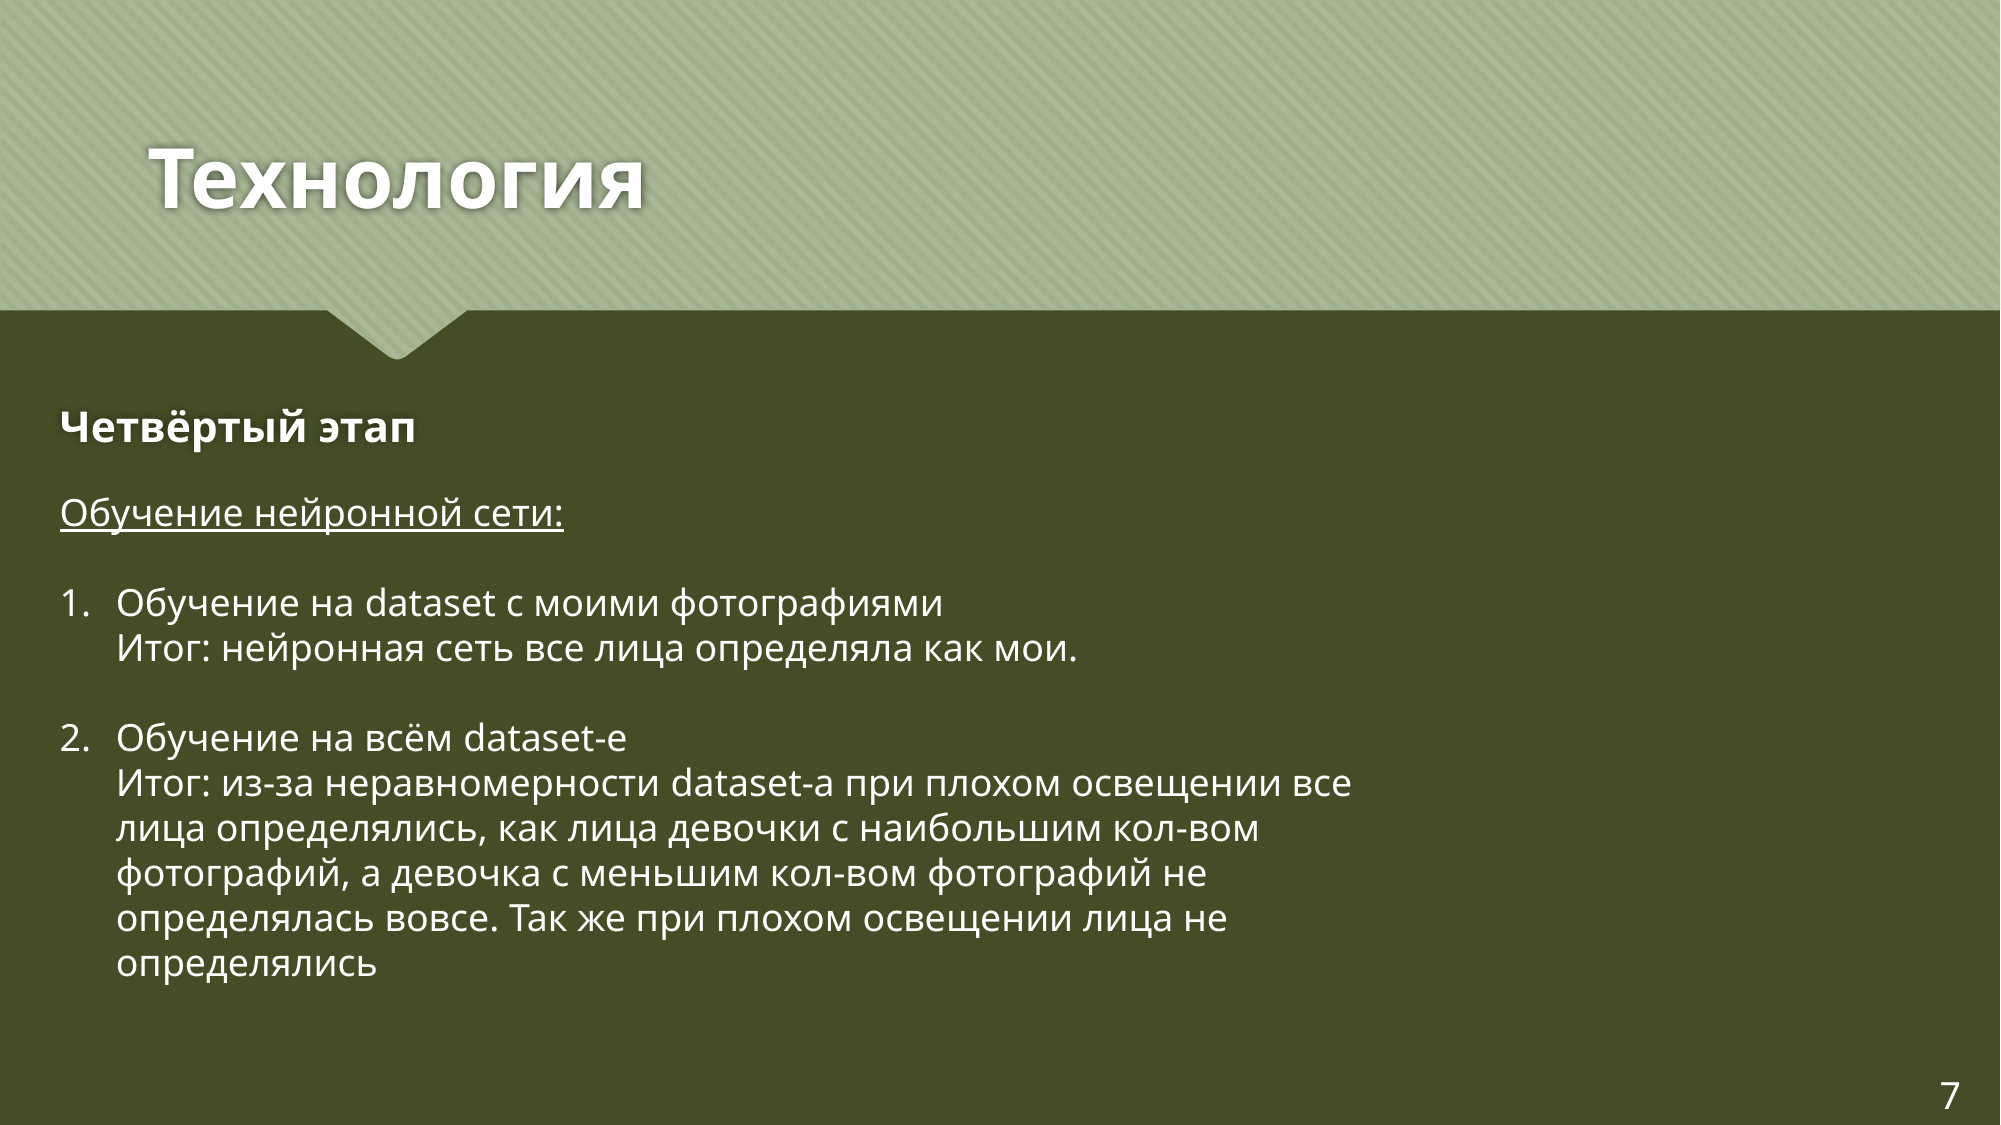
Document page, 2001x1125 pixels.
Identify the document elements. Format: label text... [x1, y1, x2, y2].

list Четвёртый этап [44, 369, 435, 481]
title Технология [132, 73, 1868, 233]
text_box 7 [1924, 1064, 2000, 1125]
text_box Обучение нейронной сети: Обучение на dataset с моими фотографиями Итог: нейронная сеть все лица определяла как мои. Обучение на всём dataset-е Итог: из-за неравномерности dataset-а при плохом освещении все лица определялись, как лица девочки с наибольшим кол-вом фотографий, а девочка с меньшим кол-вом фотографий не определялась вовсе. Так же при плохом освещении лица не определялись [44, 481, 1412, 1082]
